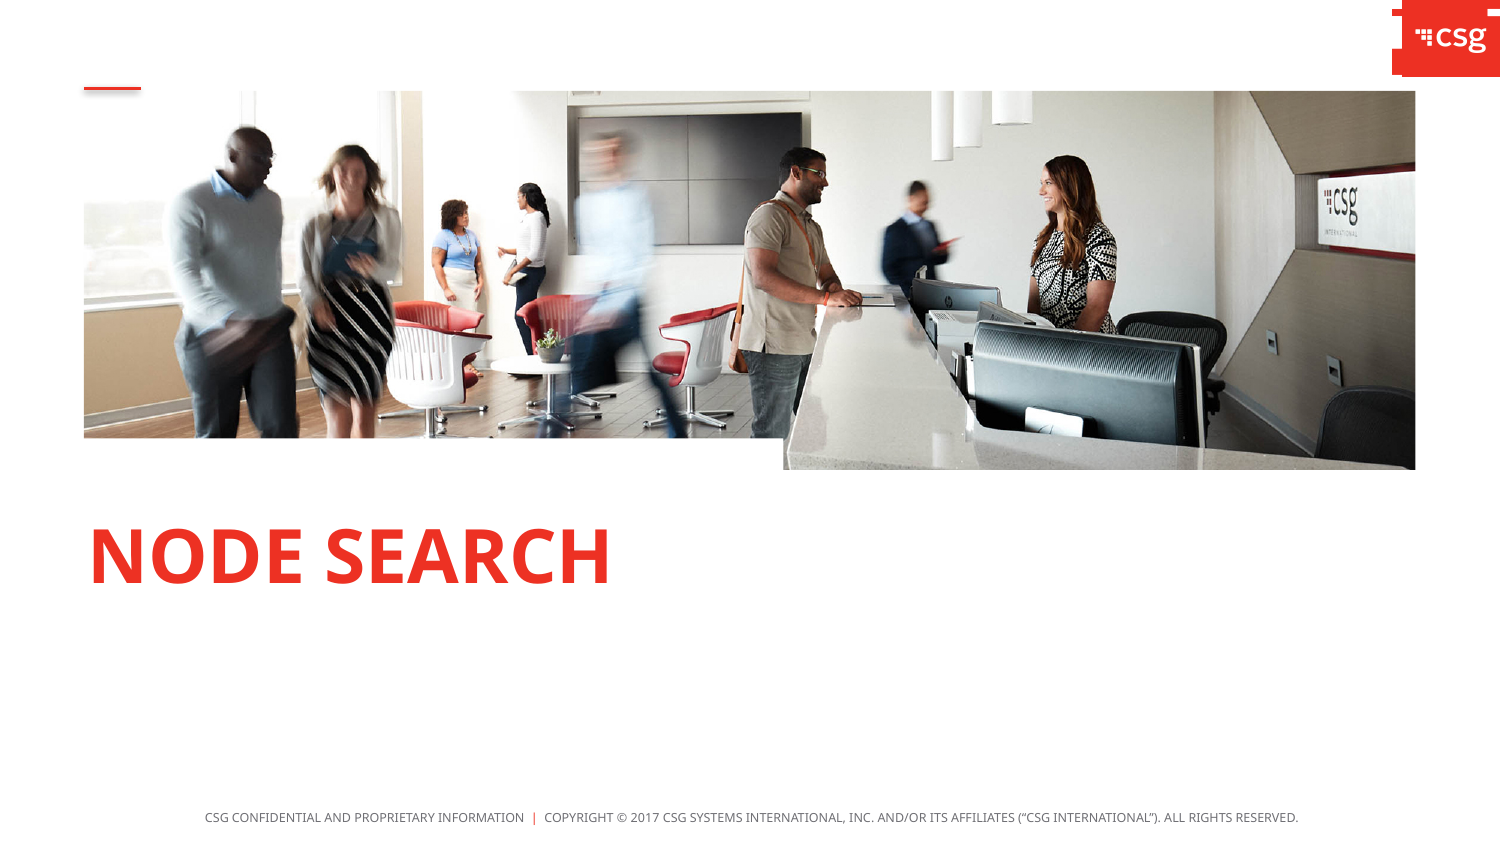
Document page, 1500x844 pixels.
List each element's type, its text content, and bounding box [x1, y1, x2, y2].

picture [1392, 0, 1500, 77]
list Node Search [72, 500, 1416, 607]
picture [83, 90, 1416, 470]
